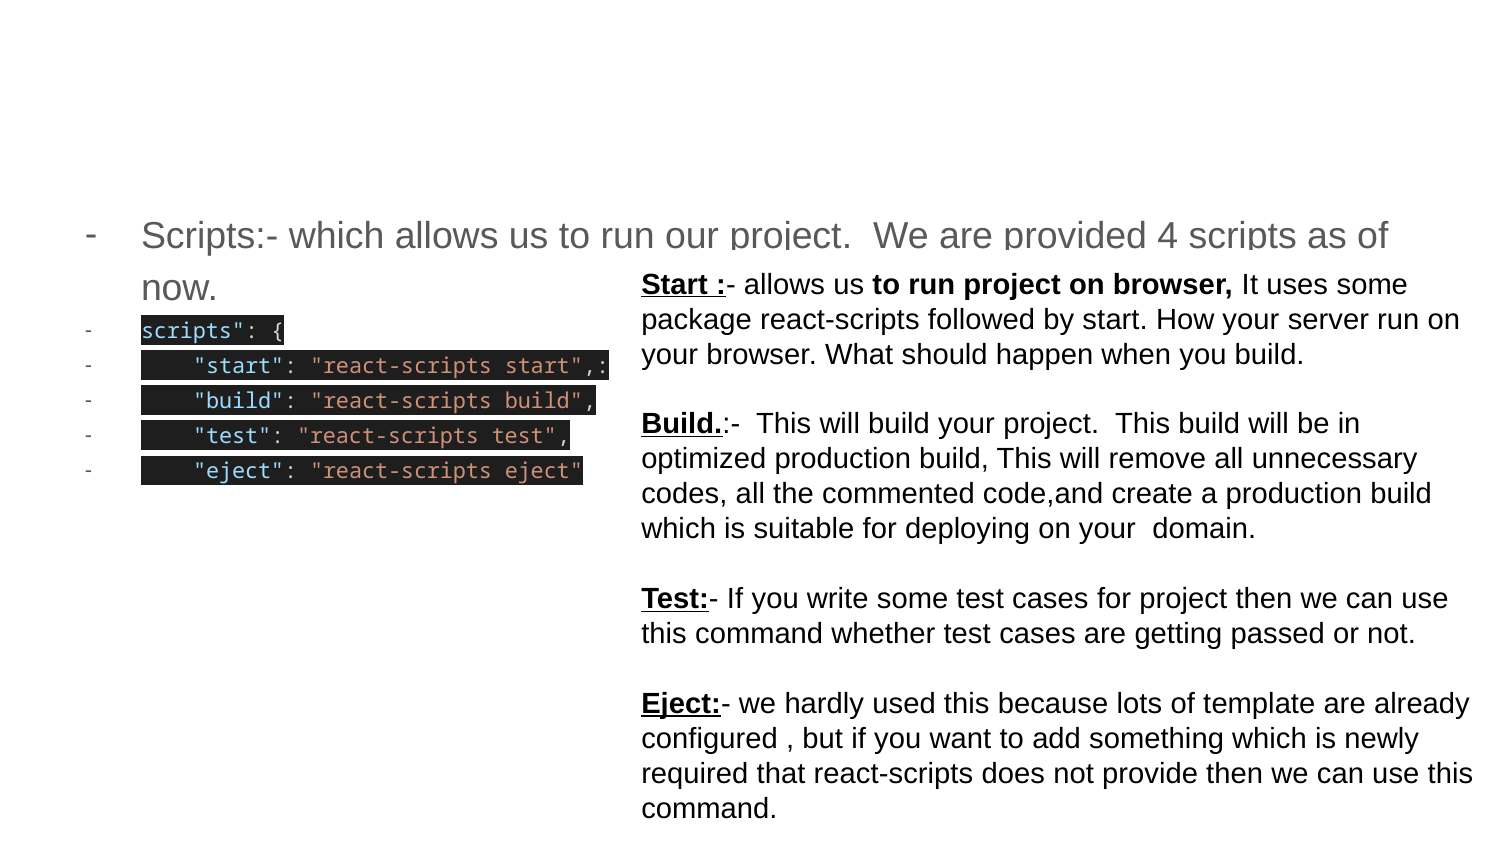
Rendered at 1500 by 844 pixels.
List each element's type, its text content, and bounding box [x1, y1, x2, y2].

text_box Start :- allows us to run project on browser, It uses some package react-scripts followed by start. How your server run on your browser. What should happen when you build. Build.:- This will build your project. This build will be in optimized production build, This will remove all unnecessary codes, all the commented code,and create a production build which is suitable for deploying on your domain. Test:- If you write some test cases for project then we can use this command whether test cases are getting passed or not. Eject:- we hardly used this because lots of template are already configured , but if you want to add something which is newly required that react-scripts does not provide then we can use this command. [626, 250, 1500, 840]
list Scripts:- which allows us to run our project. We are provided 4 scripts as of now. scripts": { "start": "react-scripts start",: "build": "react-scripts build", "test": "react-scripts test", "eject": "react-scripts eject" [51, 189, 1449, 750]
